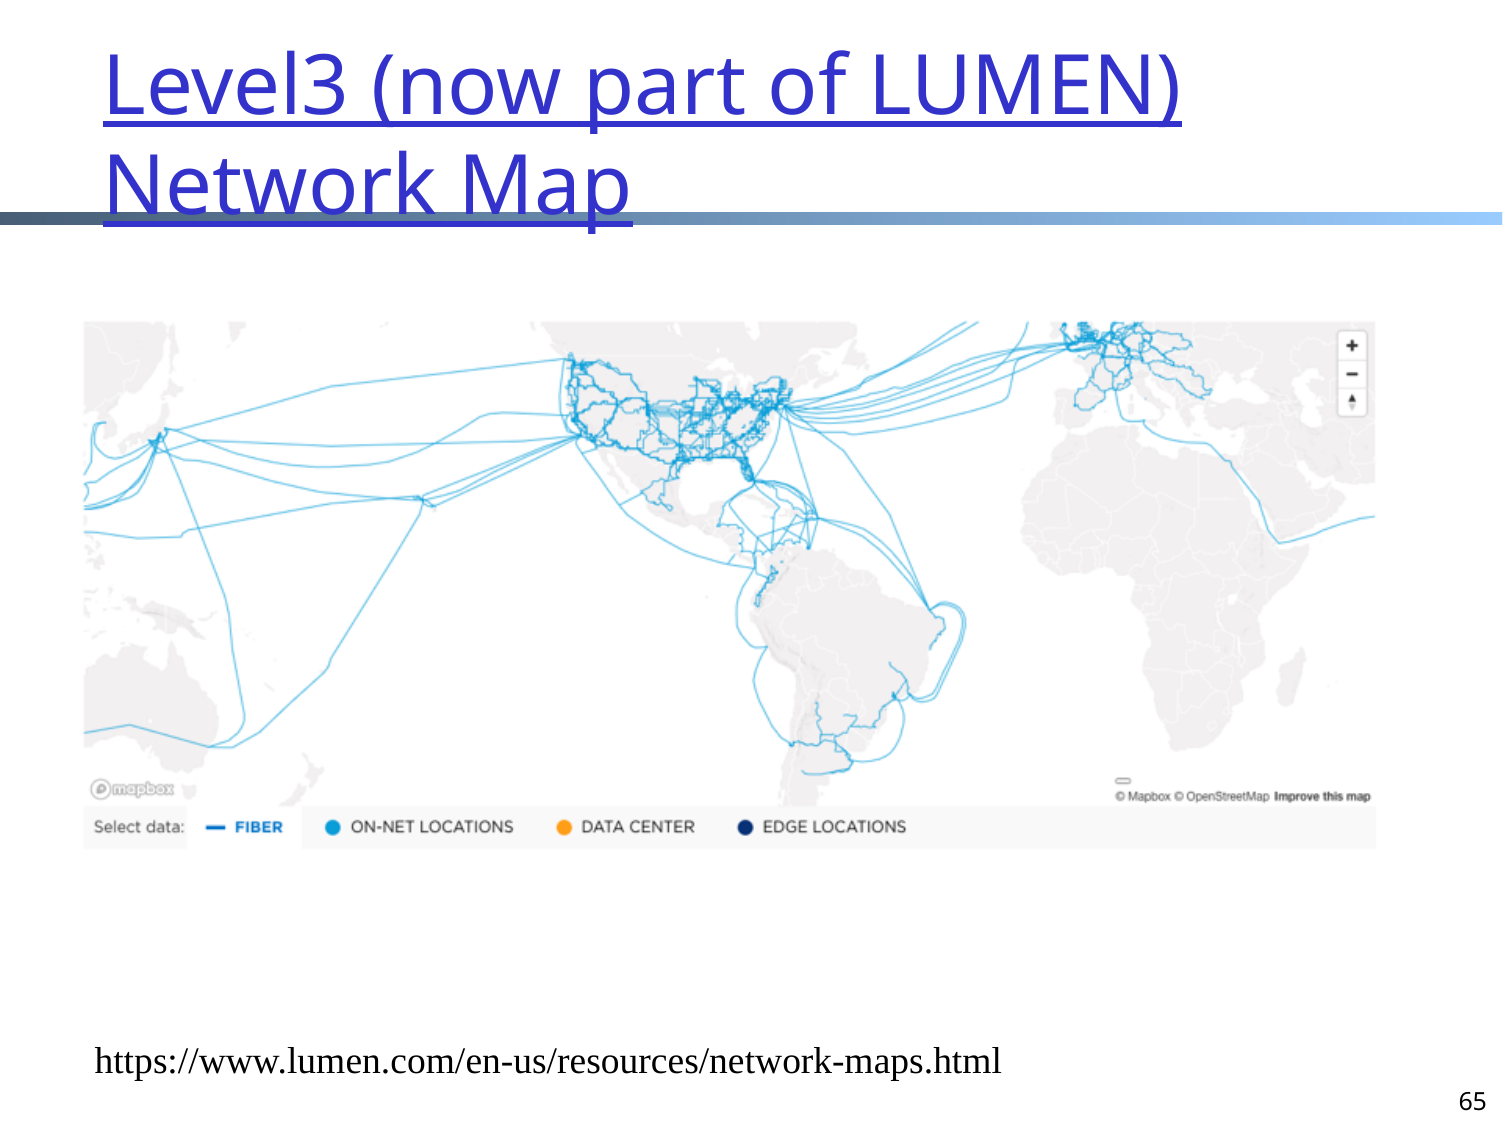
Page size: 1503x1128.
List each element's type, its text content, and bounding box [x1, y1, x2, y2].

title Level3 (now part of LUMEN) Network Map [87, 37, 1365, 226]
slide_number 65 [1151, 1051, 1503, 1128]
text_box https://www.lumen.com/en-us/resources/network-maps.html [79, 1028, 1019, 1089]
picture [79, 313, 1393, 865]
